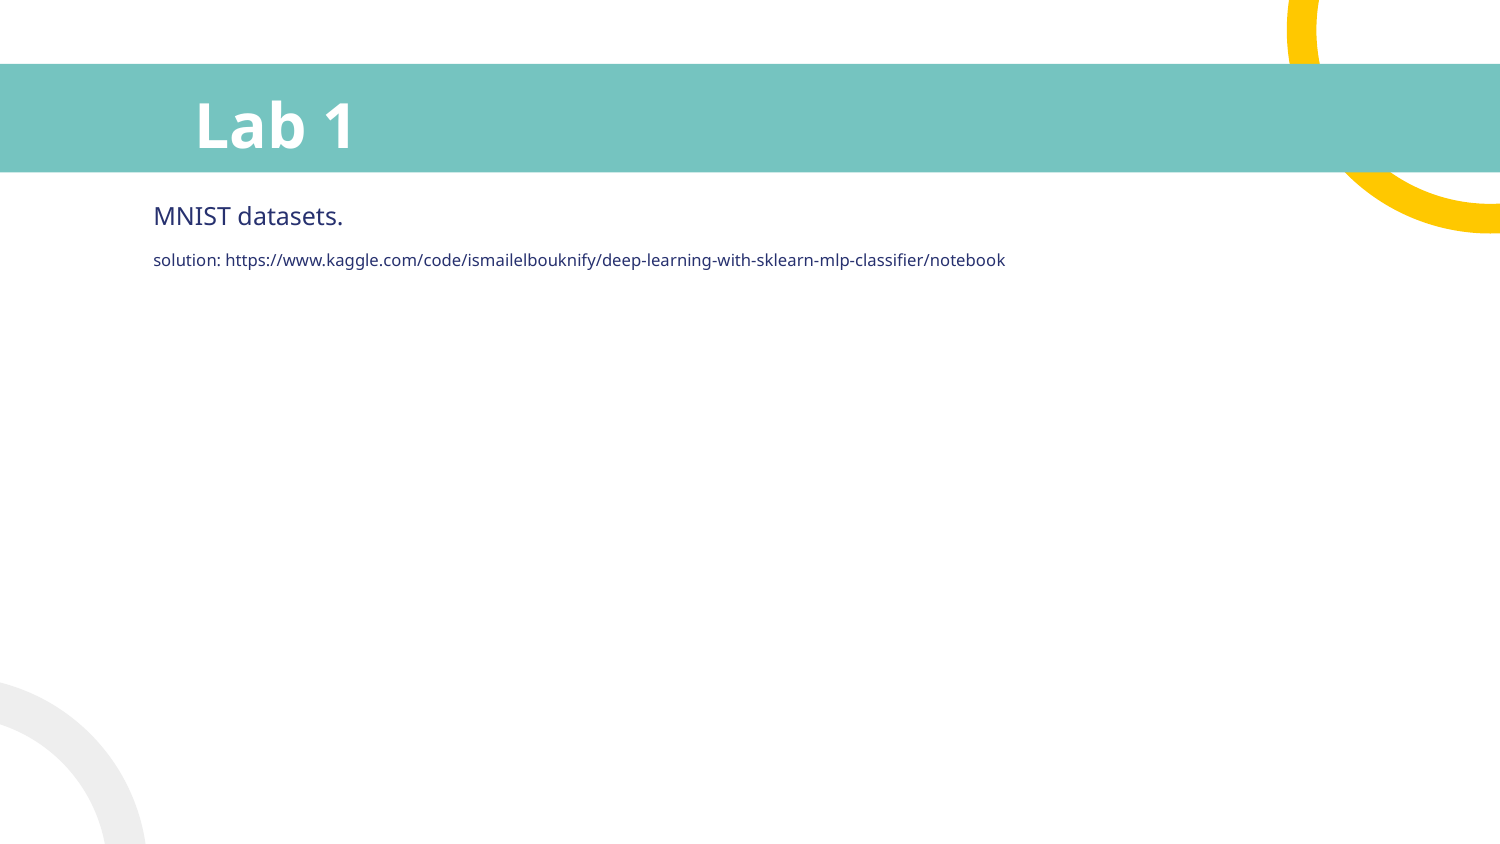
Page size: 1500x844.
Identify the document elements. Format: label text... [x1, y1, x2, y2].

title Lab 1 [179, 71, 1449, 166]
subtitle MNIST datasets. solution: https://www.kaggle.com/code/ismailelbouknify/deep-learning-with-sklearn-mlp-classifier/notebook [115, 184, 1385, 268]
